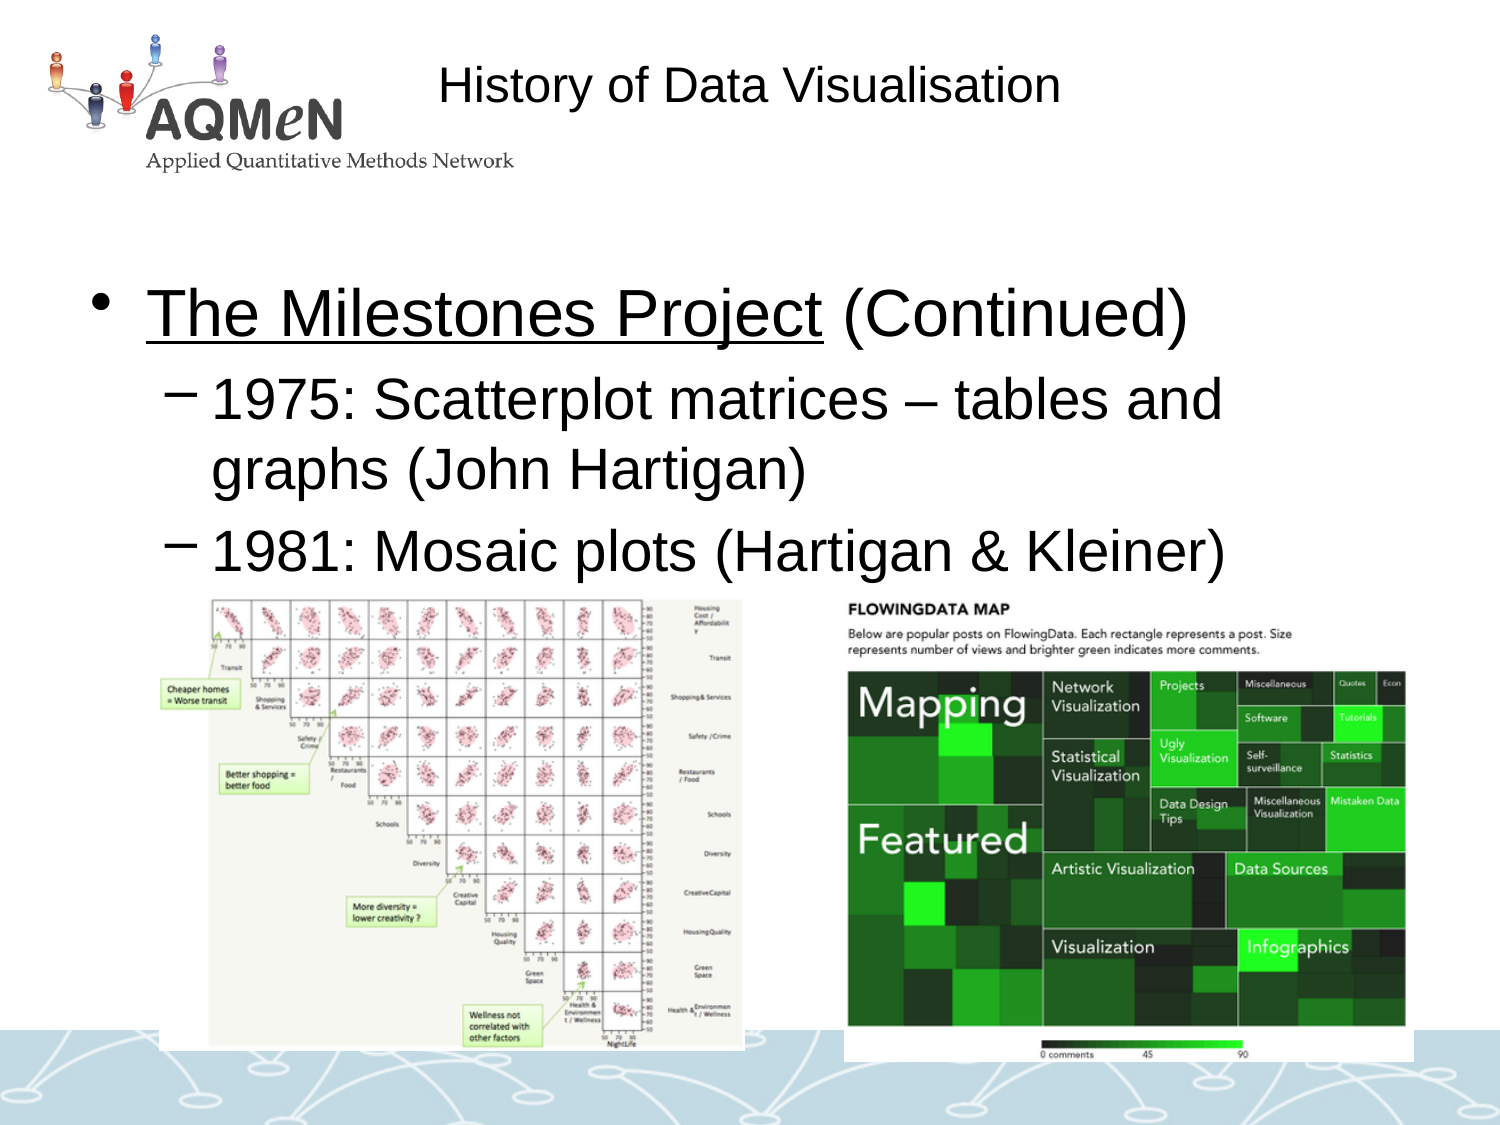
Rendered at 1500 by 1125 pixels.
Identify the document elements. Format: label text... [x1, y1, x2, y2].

title History of Data Visualisation [75, 45, 1425, 233]
list The Milestones Project (Continued) 1975: Scatterplot matrices – tables and graphs (John Hartigan) 1981: Mosaic plots (Hartigan & Kleiner) [75, 262, 1425, 1005]
picture [47, 34, 514, 173]
picture [0, 597, 1500, 1125]
